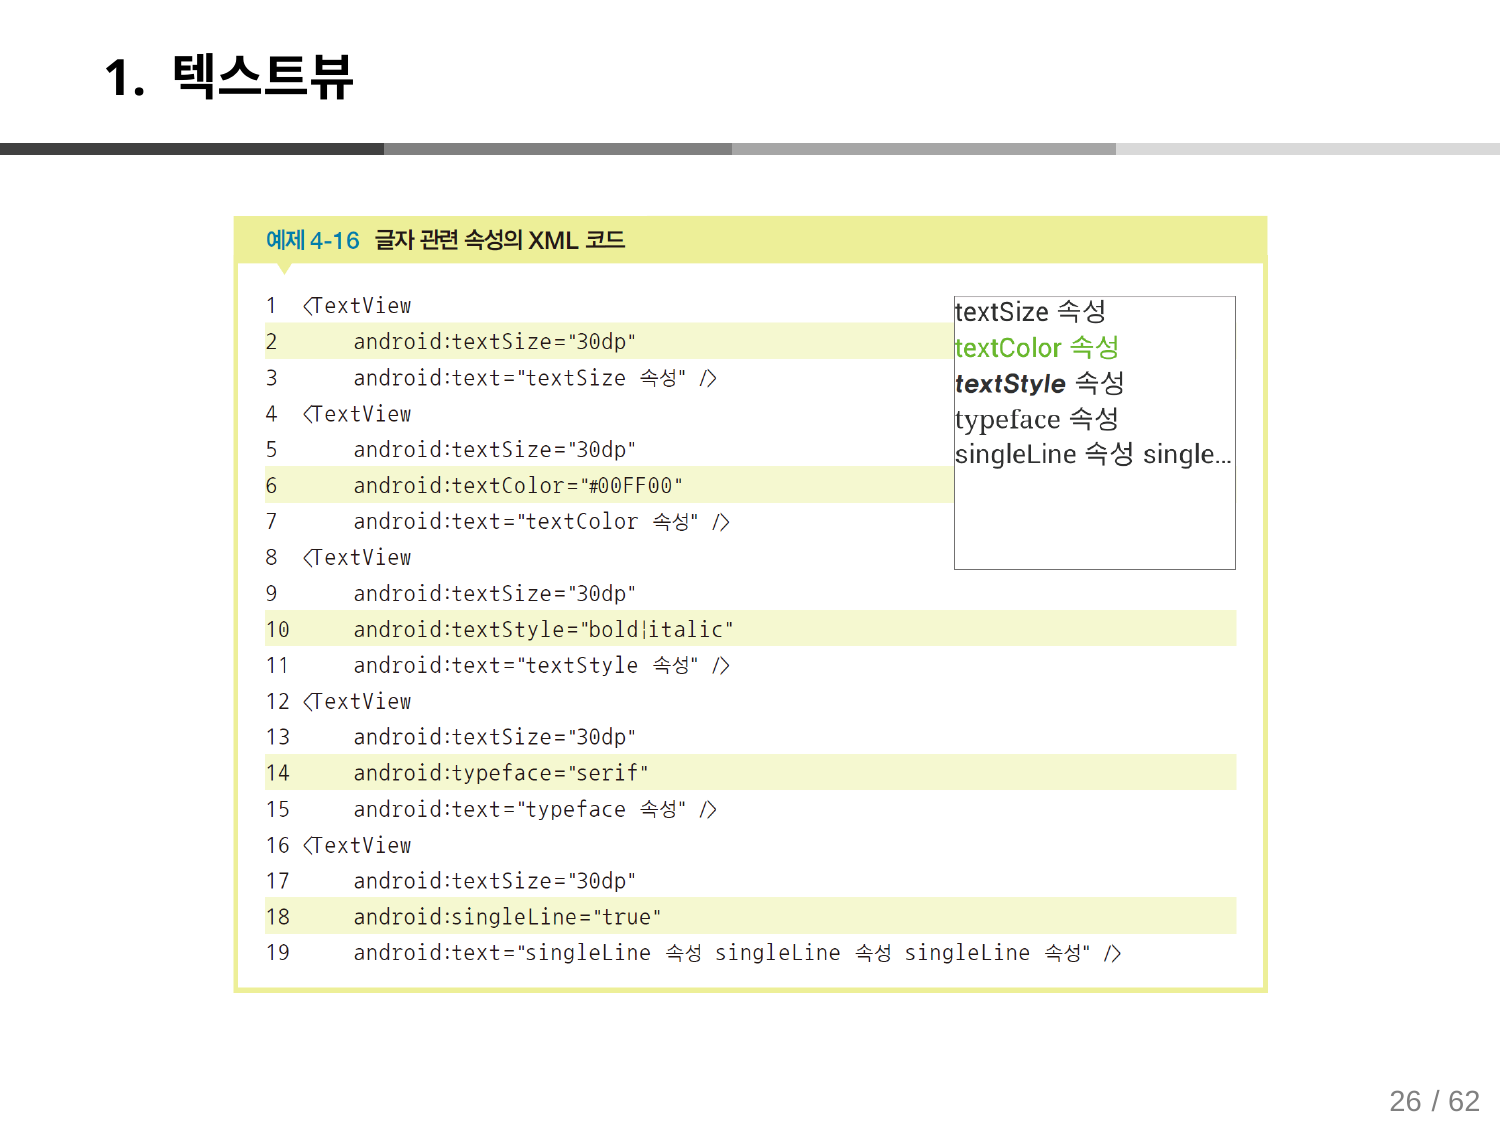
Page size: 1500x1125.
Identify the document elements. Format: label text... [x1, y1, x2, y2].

title 1. 텍스트뷰 [88, 30, 1211, 121]
picture [225, 208, 1274, 1001]
